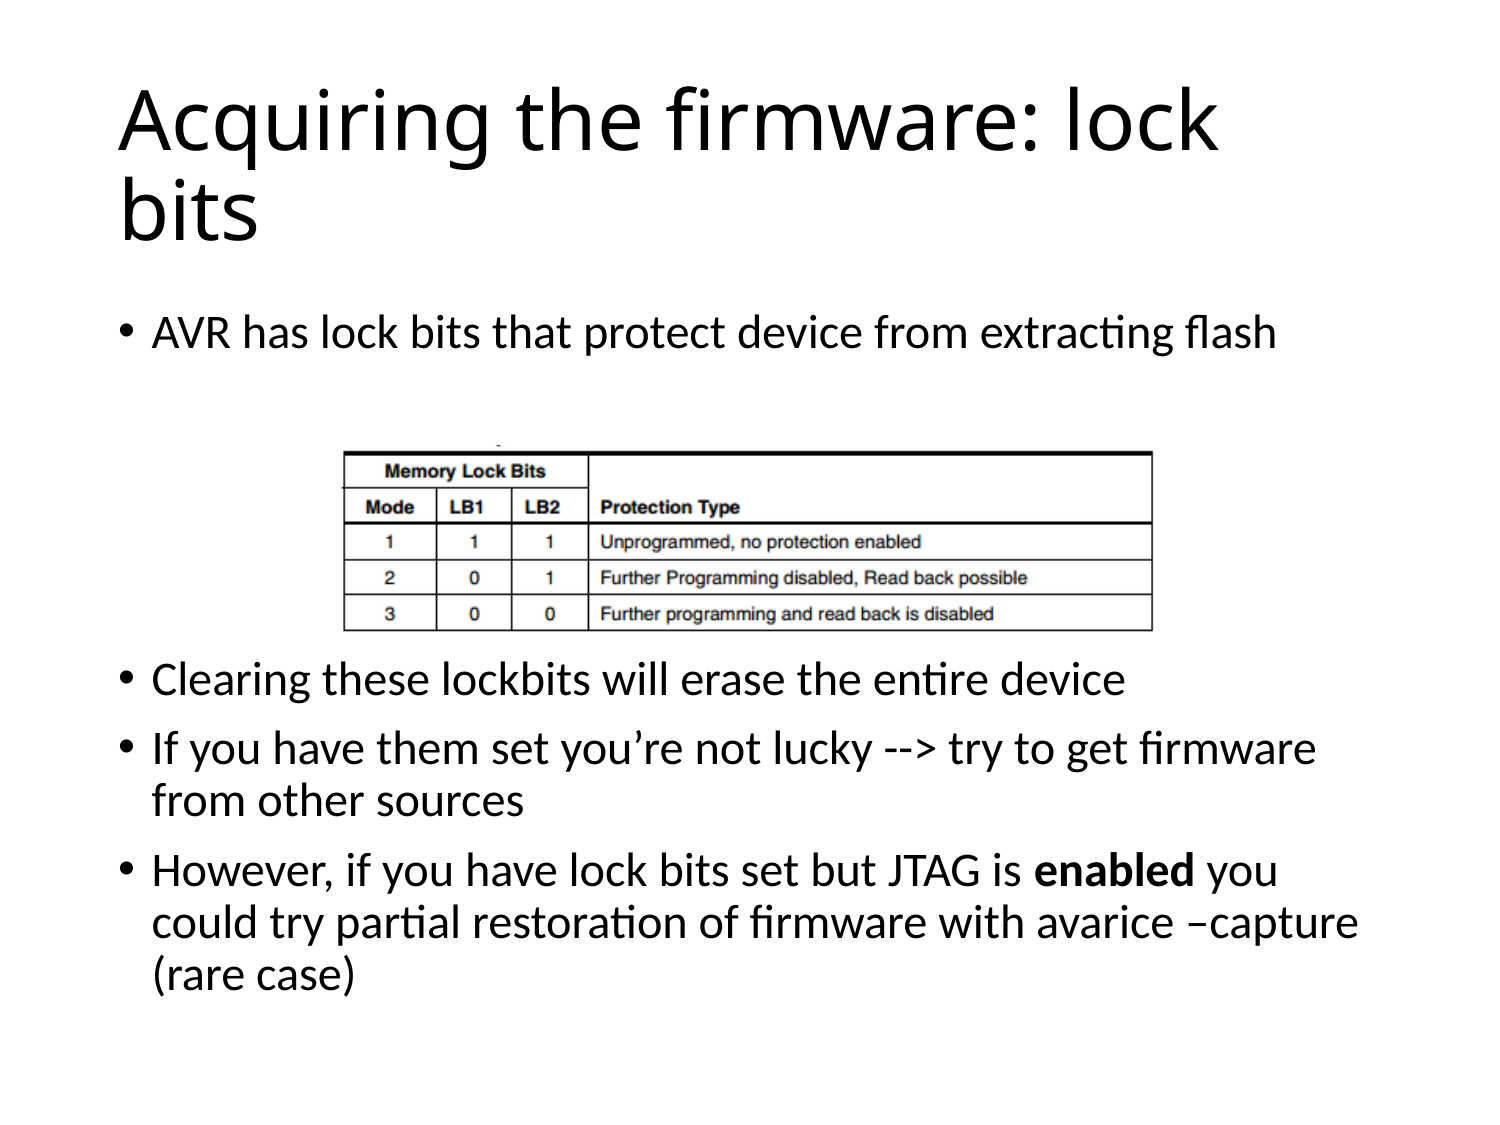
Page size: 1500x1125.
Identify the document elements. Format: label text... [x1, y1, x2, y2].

list AVR has lock bits that protect device from extracting flash Clearing these lockbits will erase the entire device If you have them set you’re not lucky --> try to get firmware from other sources However, if you have lock bits set but JTAG is enabled you could try partial restoration of firmware with avarice –capture (rare case) [103, 299, 1397, 1014]
picture [339, 445, 1161, 633]
title Acquiring the firmware: lock bits [103, 59, 1397, 278]
